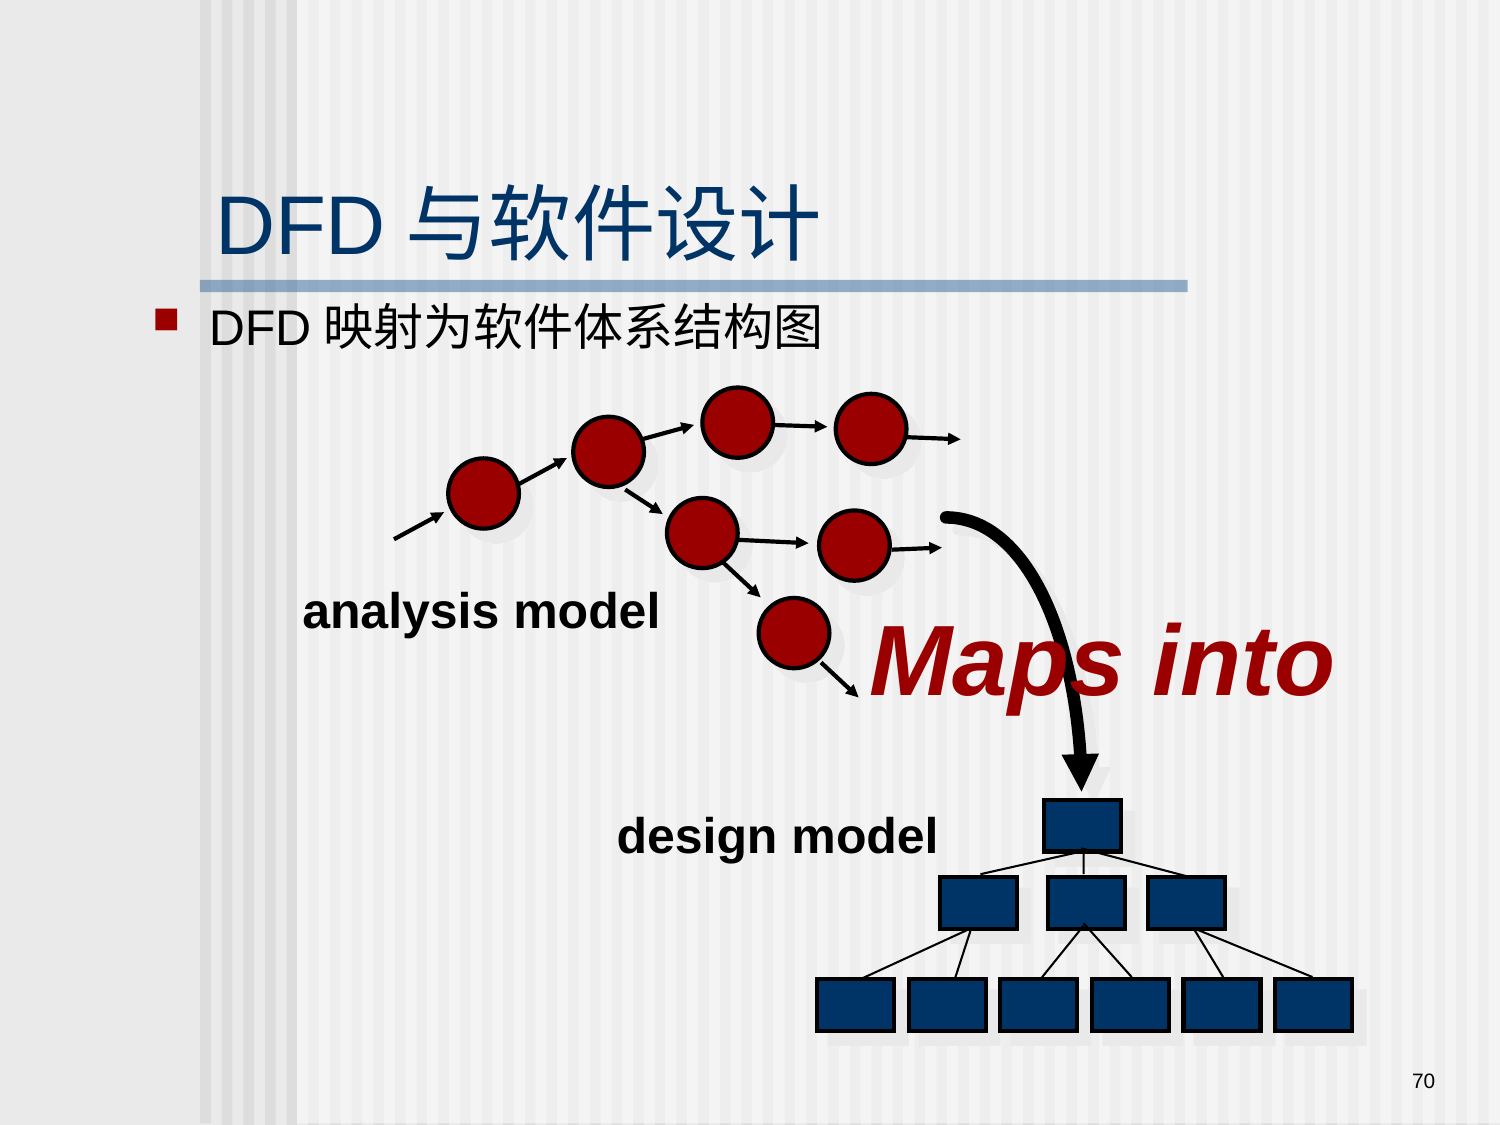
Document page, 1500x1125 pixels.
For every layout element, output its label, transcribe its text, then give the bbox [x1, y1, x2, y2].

list DFD映射为软件体系结构图 [137, 287, 1500, 363]
text_box 70 [1237, 1024, 1450, 1100]
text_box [287, 387, 1353, 1031]
title DFD与软件设计 [200, 174, 1500, 279]
